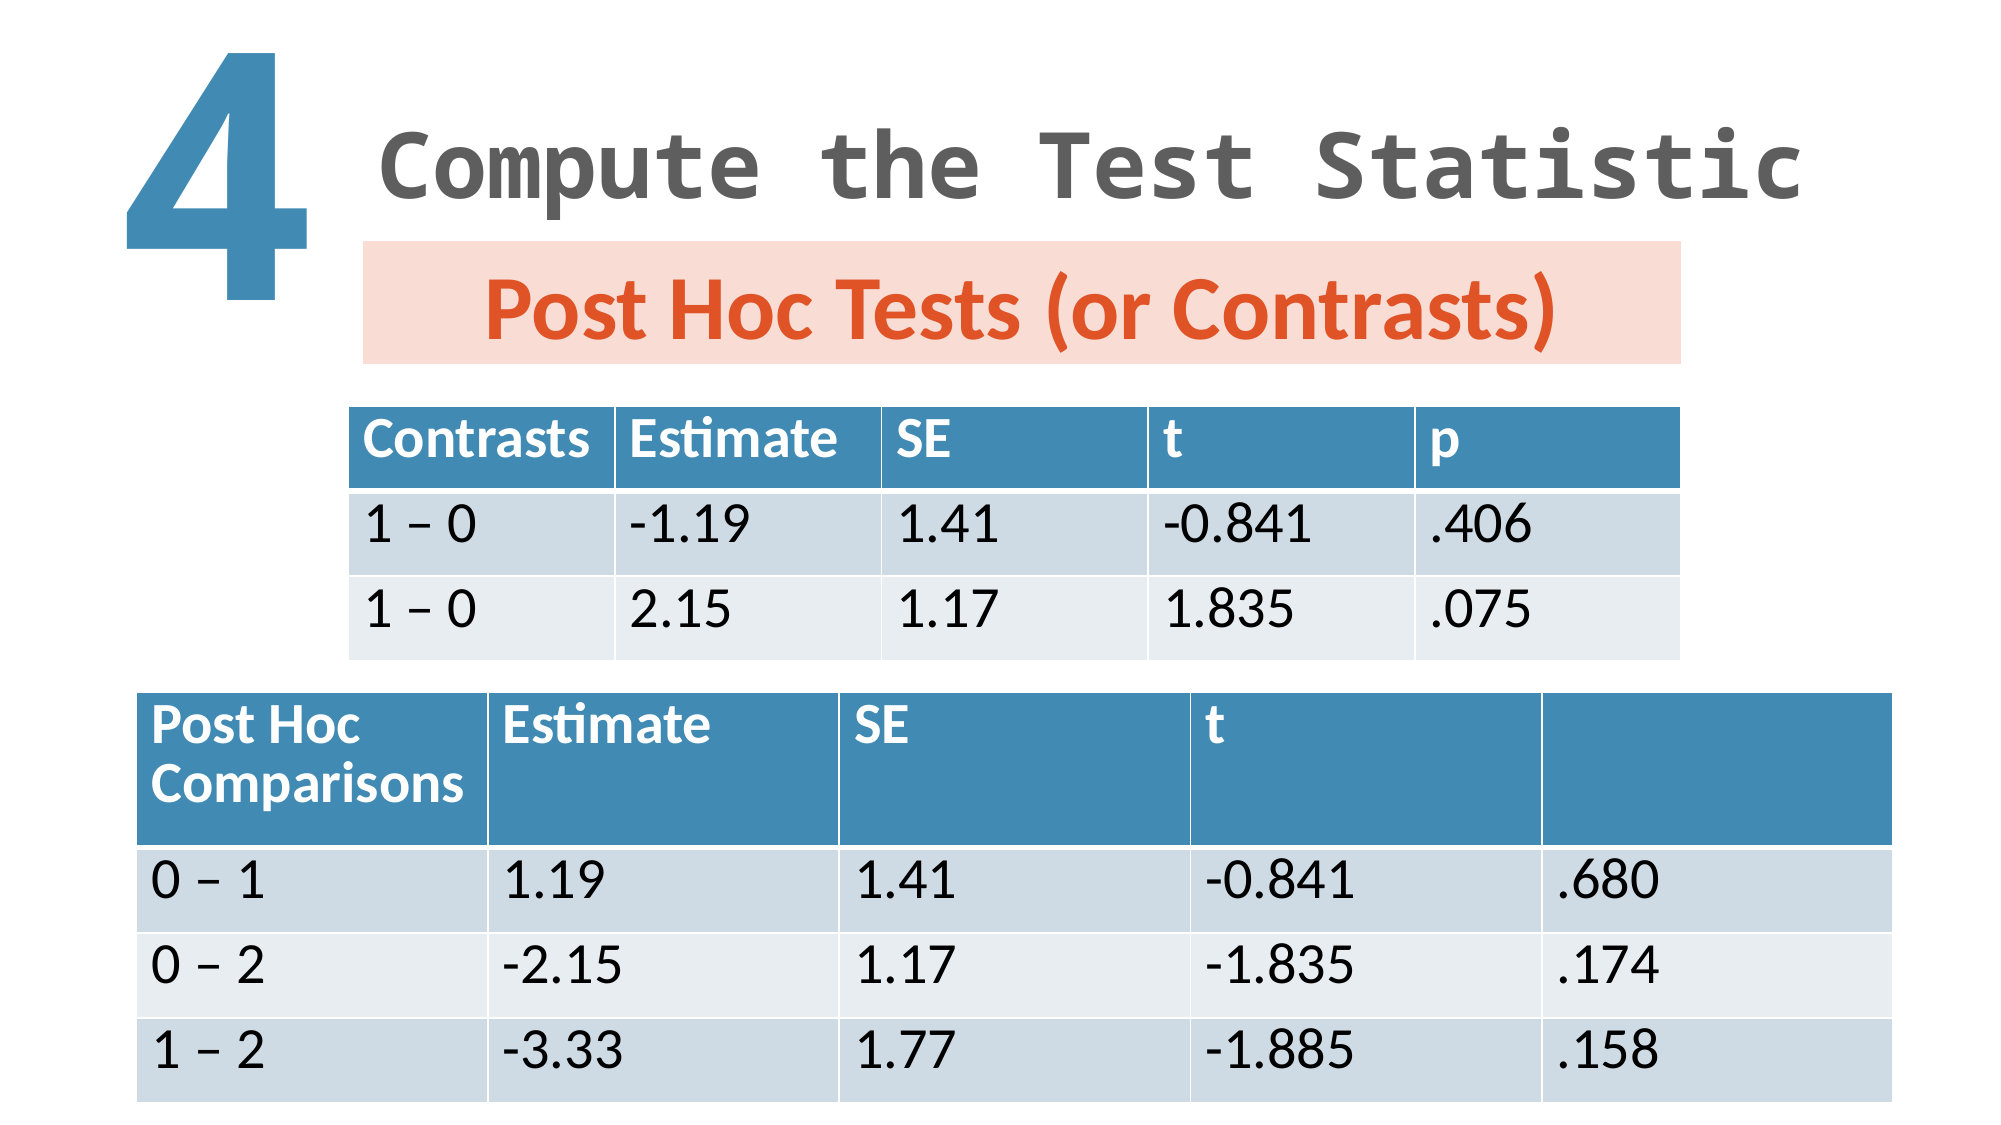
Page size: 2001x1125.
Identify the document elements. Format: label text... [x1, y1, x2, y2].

table_cell 2.15 [616, 577, 881, 660]
table_cell .075 [1416, 577, 1680, 660]
table_header SE [882, 407, 1147, 488]
table_cell 1.17 [882, 577, 1147, 660]
table_header p [1416, 407, 1680, 488]
table_cell 1 – 0 [349, 494, 614, 575]
text_box 4 [98, 0, 336, 378]
text_box Post Hoc Tests (or Contrasts) [362, 240, 1682, 365]
table_header Contrasts [349, 407, 614, 488]
table_cell 1.835 [1149, 577, 1414, 660]
table_cell -1.19 [616, 494, 881, 575]
table_cell 1.41 [882, 494, 1147, 575]
title Compute the Test Statistic [362, 59, 1863, 278]
table_header t [1149, 407, 1414, 488]
table_cell -0.841 [1149, 494, 1414, 575]
table_cell .406 [1416, 494, 1680, 575]
table_cell 1 – 0 [349, 577, 614, 660]
table_header Estimate [616, 407, 881, 488]
